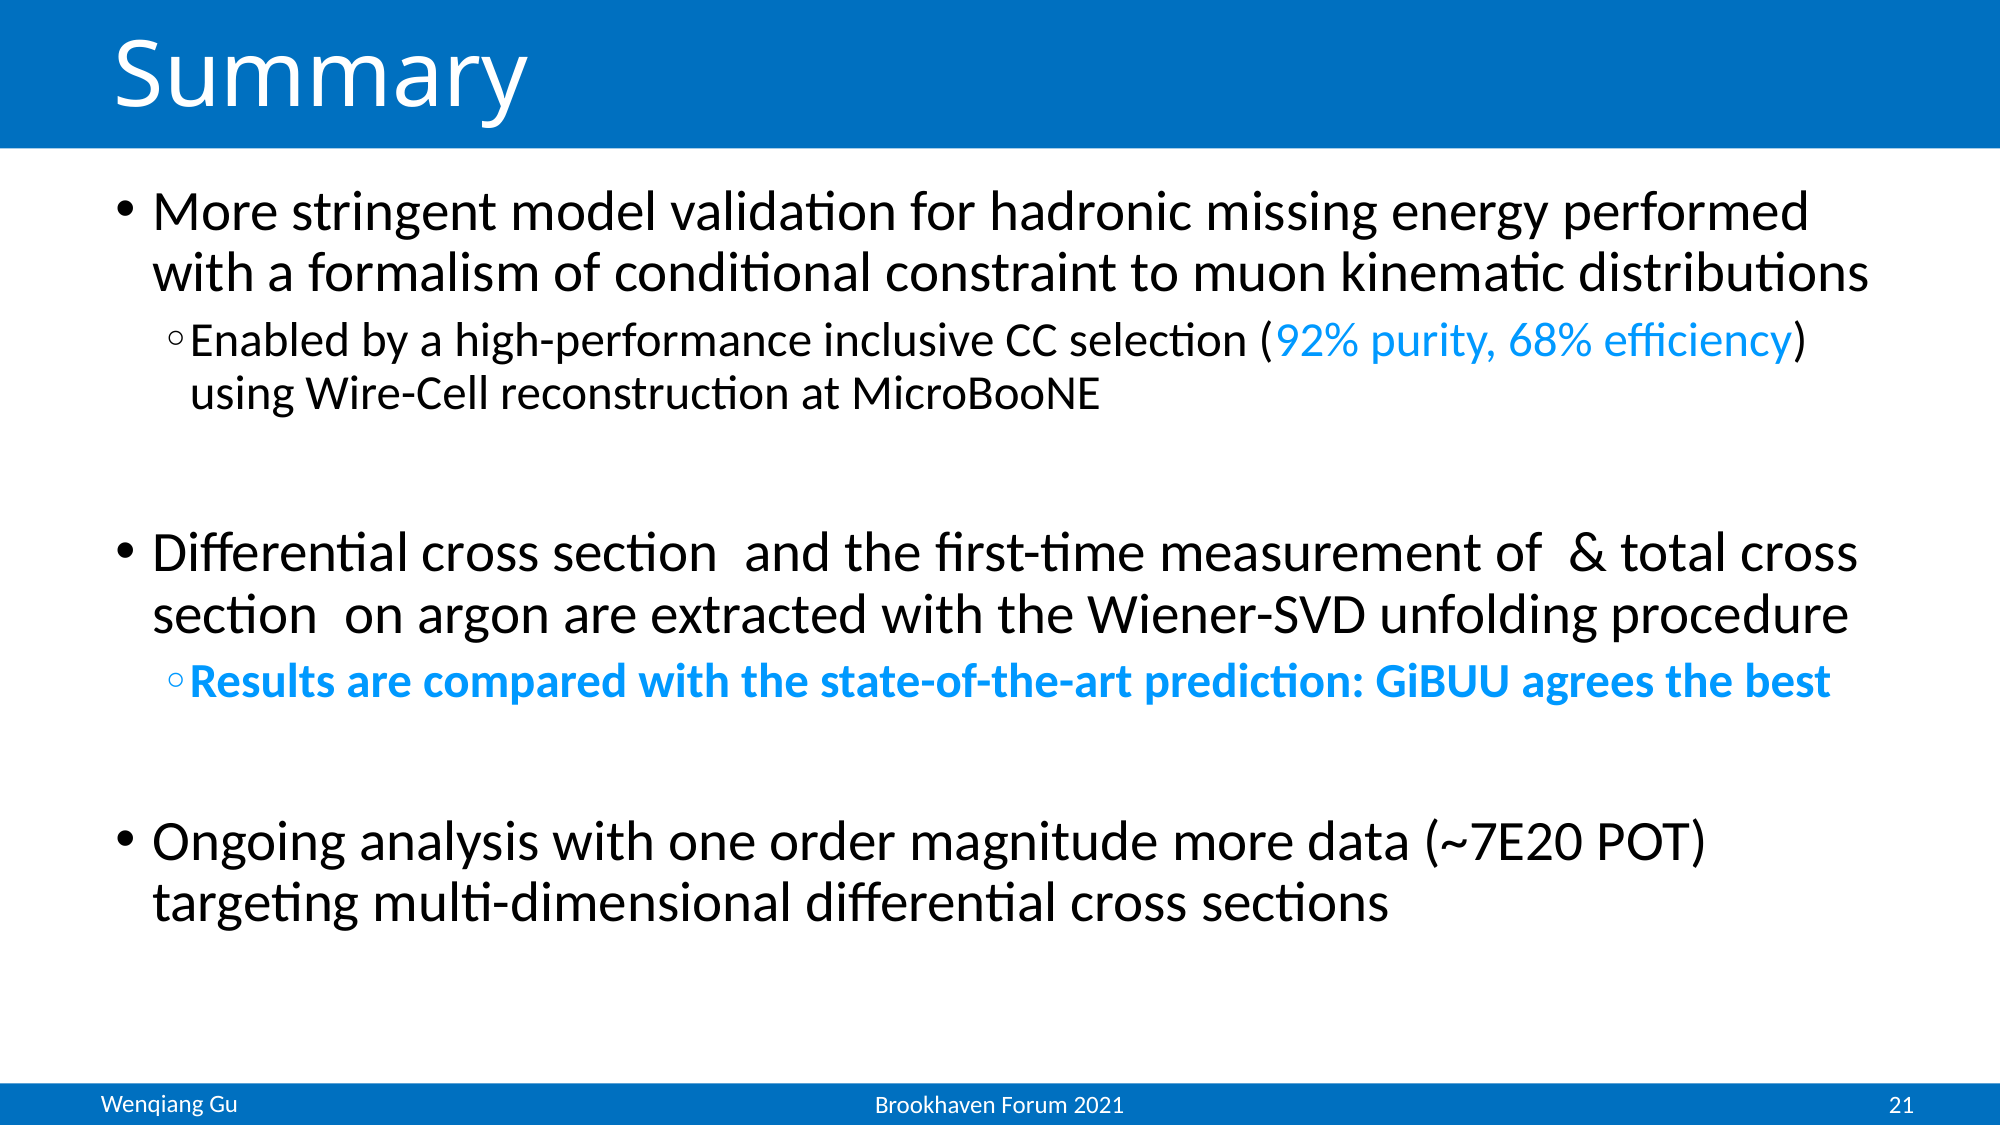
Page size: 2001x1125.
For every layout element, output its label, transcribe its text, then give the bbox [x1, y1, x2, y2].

slide_number Wenqiang Gu [85, 1083, 573, 1123]
footer Brookhaven Forum 2021 [662, 1085, 1338, 1123]
slide_number 21 [1480, 1083, 1930, 1123]
title Summary [99, 19, 1901, 135]
